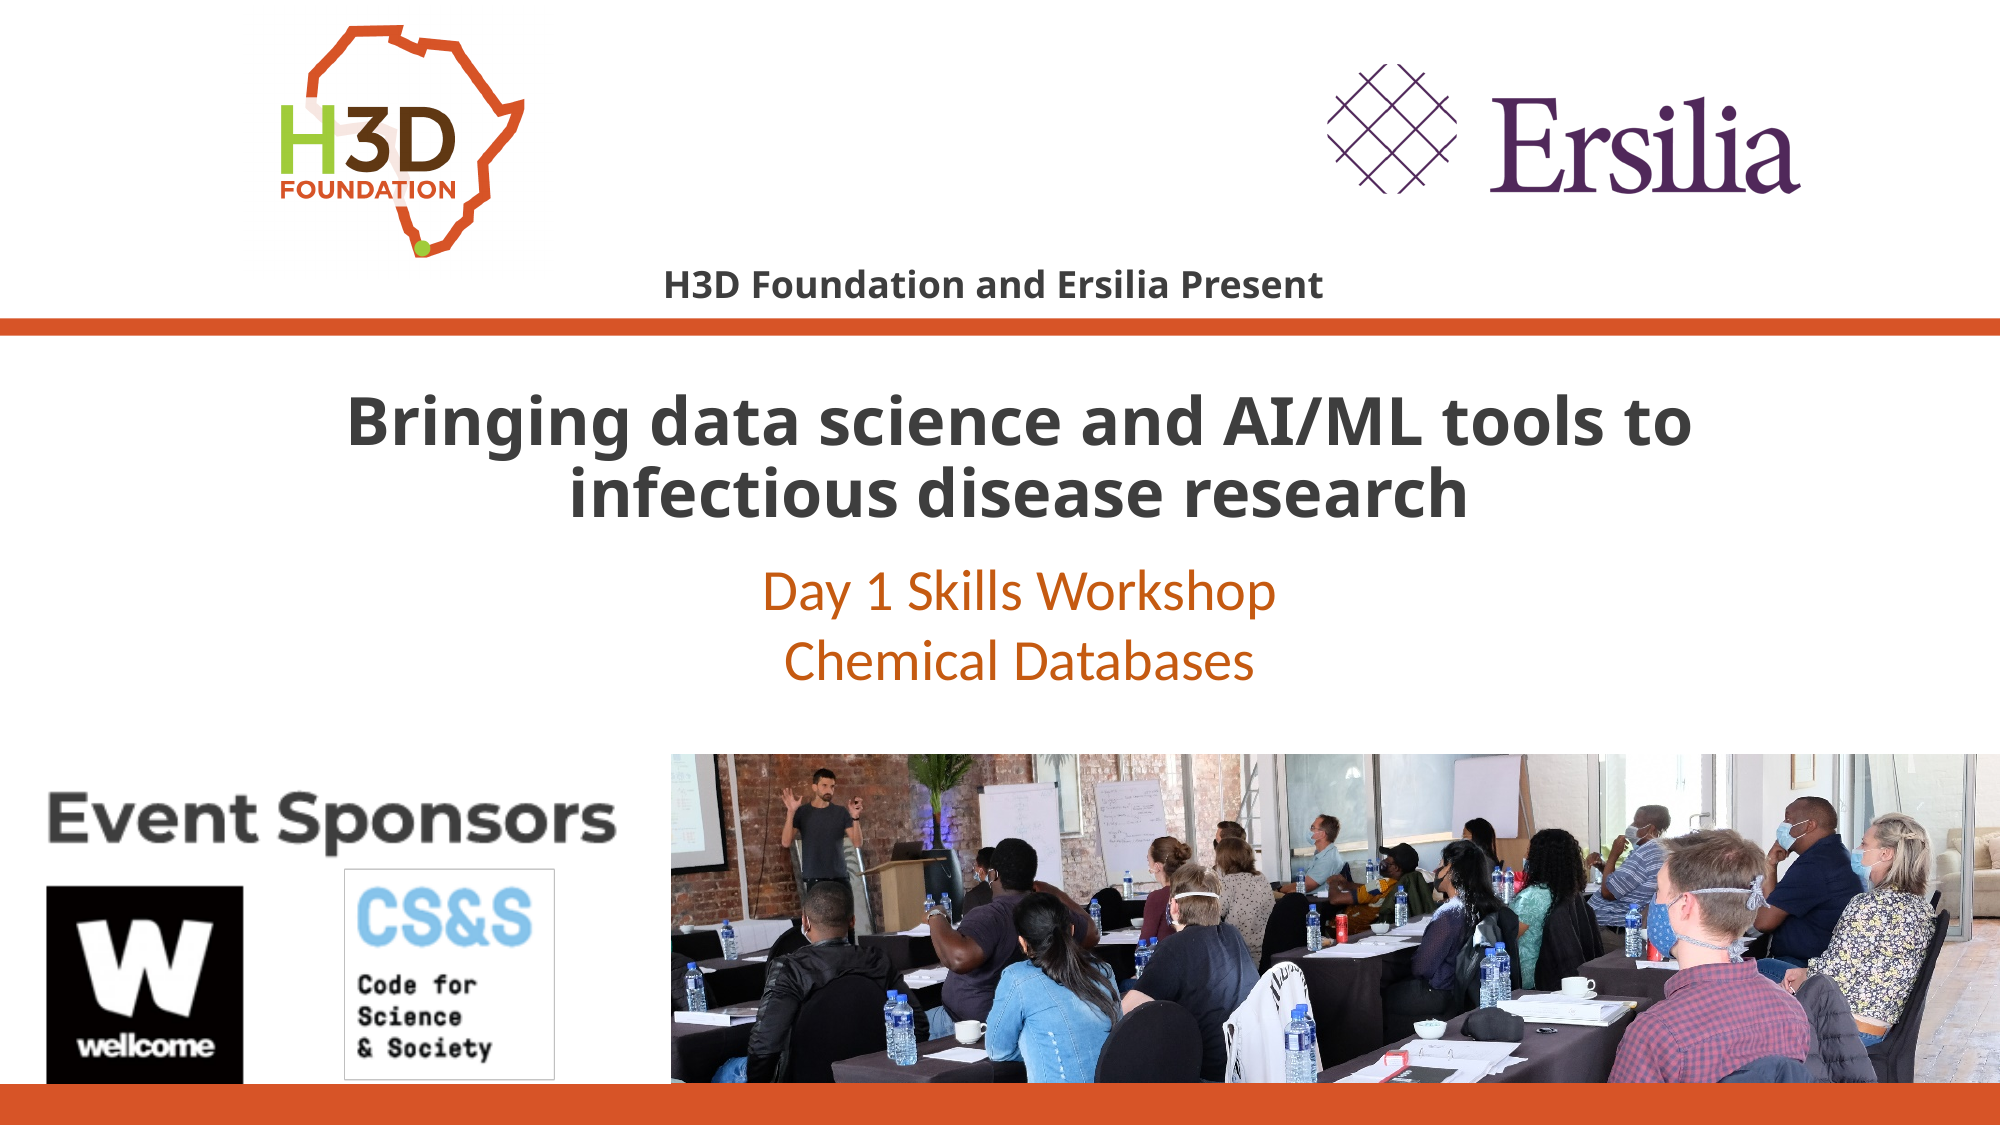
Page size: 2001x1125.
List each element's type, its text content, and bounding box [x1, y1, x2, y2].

text_box Day 1 Skills Workshop Chemical Databases [747, 545, 1293, 700]
subtitle Bringing data science and AI/ML tools to infectious disease research [191, 380, 1849, 660]
picture [0, 753, 2000, 1084]
picture [1327, 64, 1801, 194]
